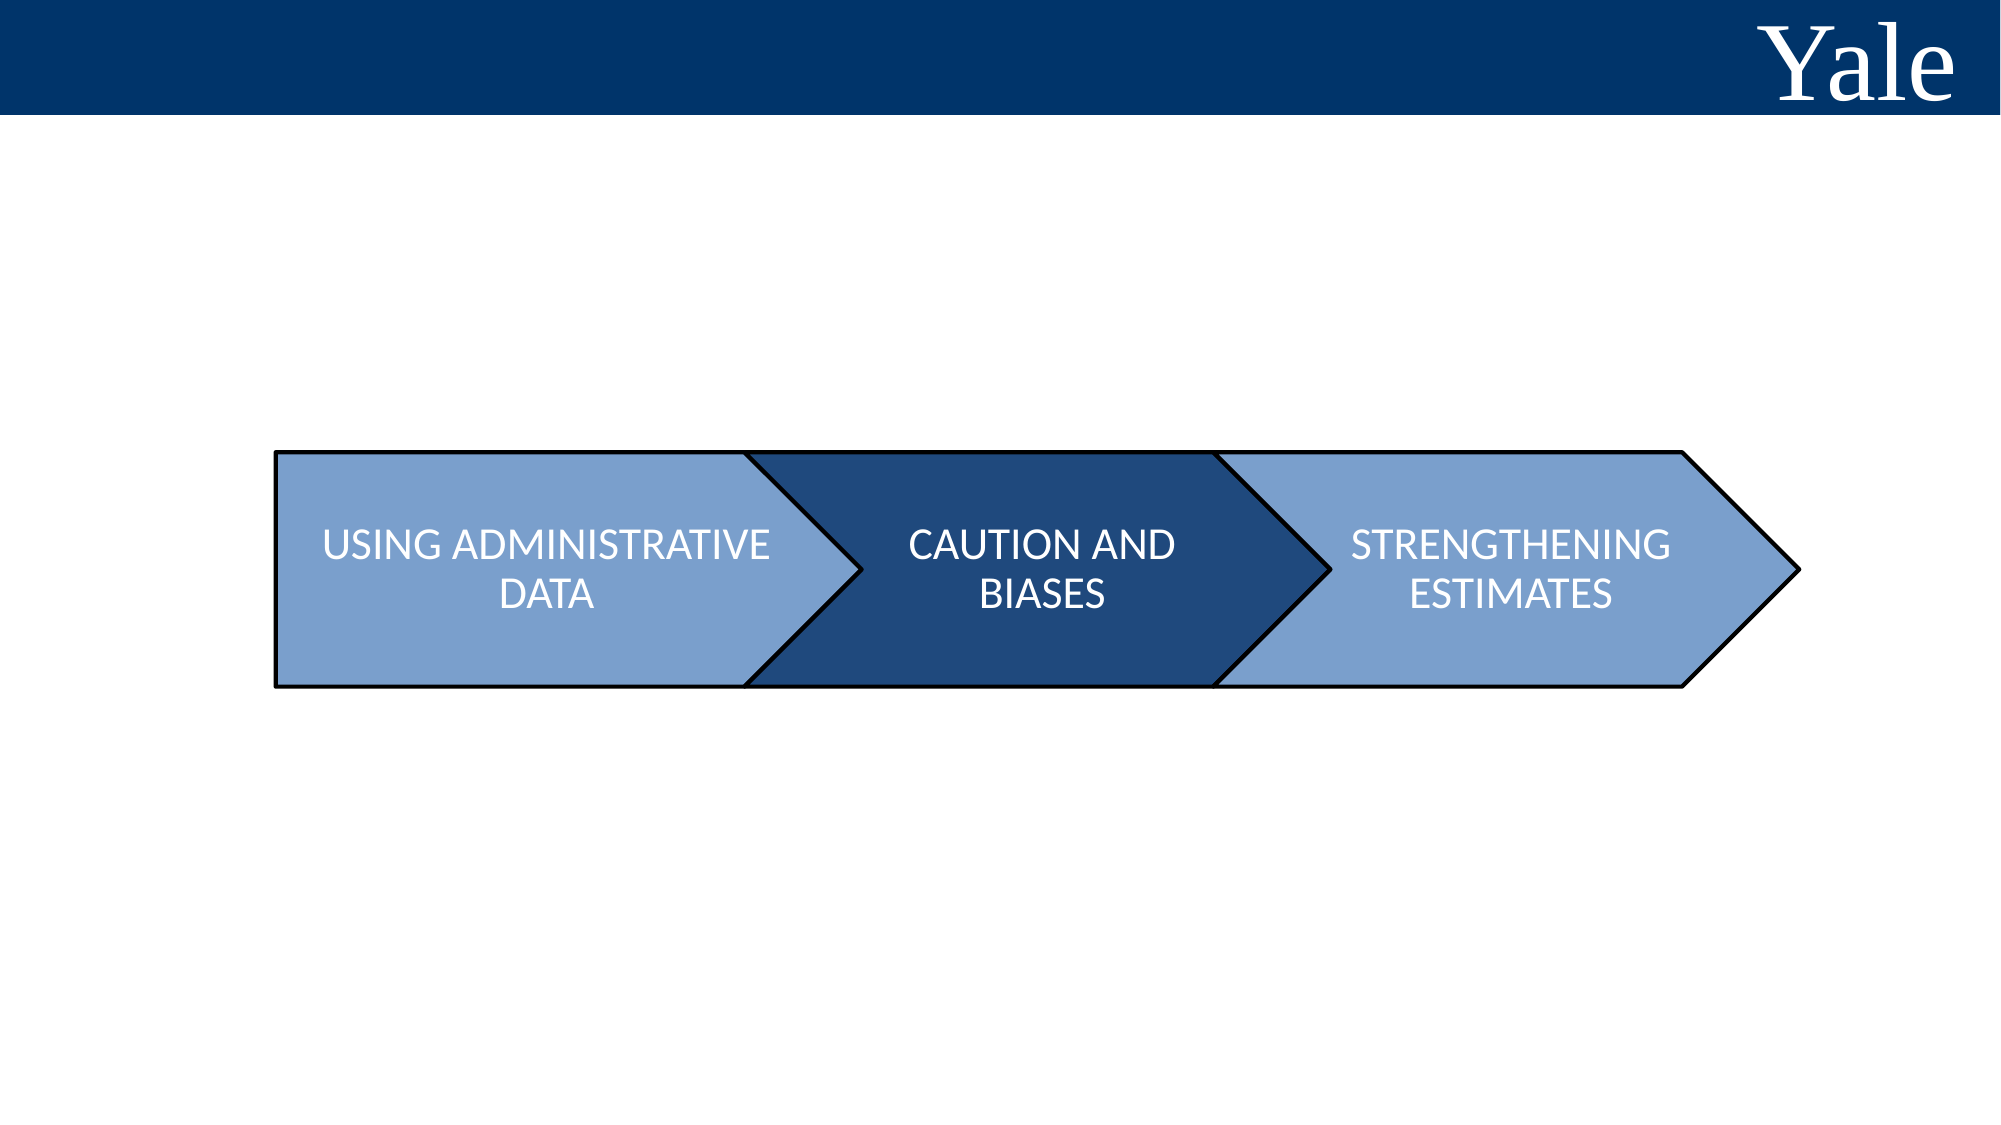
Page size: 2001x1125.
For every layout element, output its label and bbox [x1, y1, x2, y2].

text_box [274, 124, 1801, 1015]
